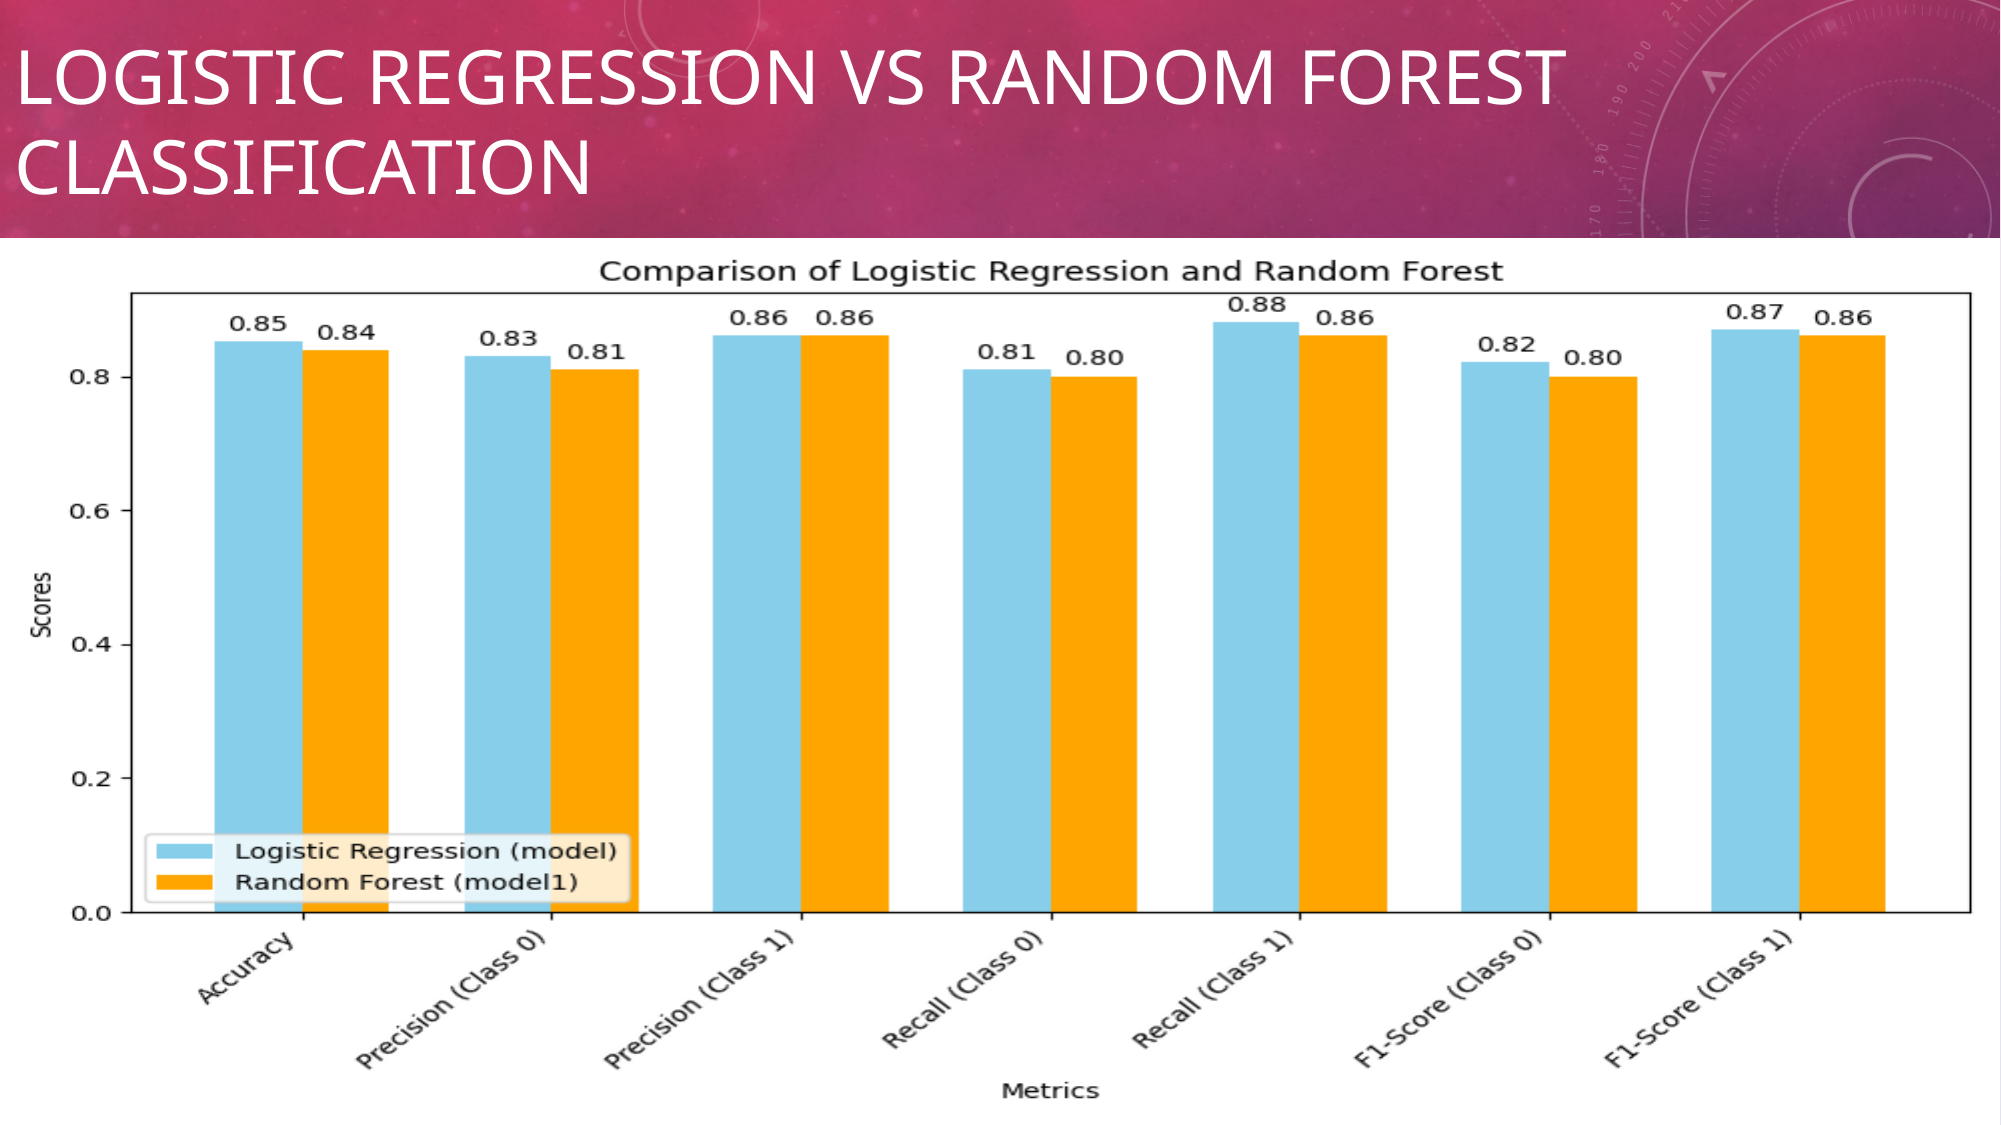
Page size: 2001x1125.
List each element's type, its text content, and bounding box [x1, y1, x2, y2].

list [0, 238, 2000, 1125]
title Logistic regression vs random forest classification [0, 0, 2000, 238]
